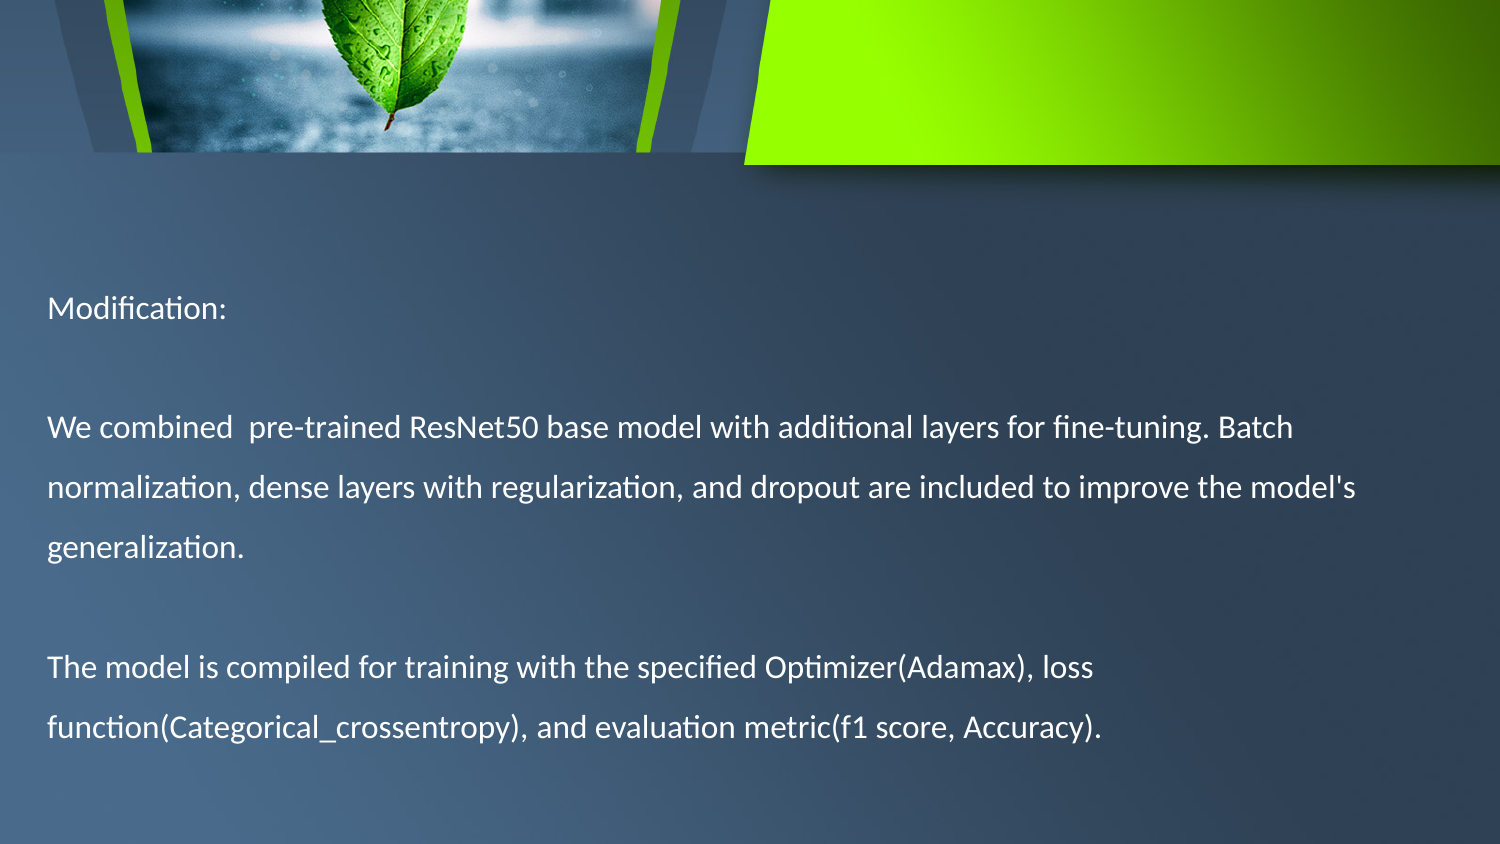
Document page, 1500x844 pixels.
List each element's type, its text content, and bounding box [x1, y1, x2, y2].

text_box Modification: We combined pre-trained ResNet50 base model with additional layers for fine-tuning. Batch normalization, dense layers with regularization, and dropout are included to improve the model's generalization. The model is compiled for training with the specified Optimizer(Adamax), loss function(Categorical_crossentropy), and evaluation metric(f1 score, Accuracy). [39, 258, 1461, 753]
picture [0, 0, 1500, 844]
